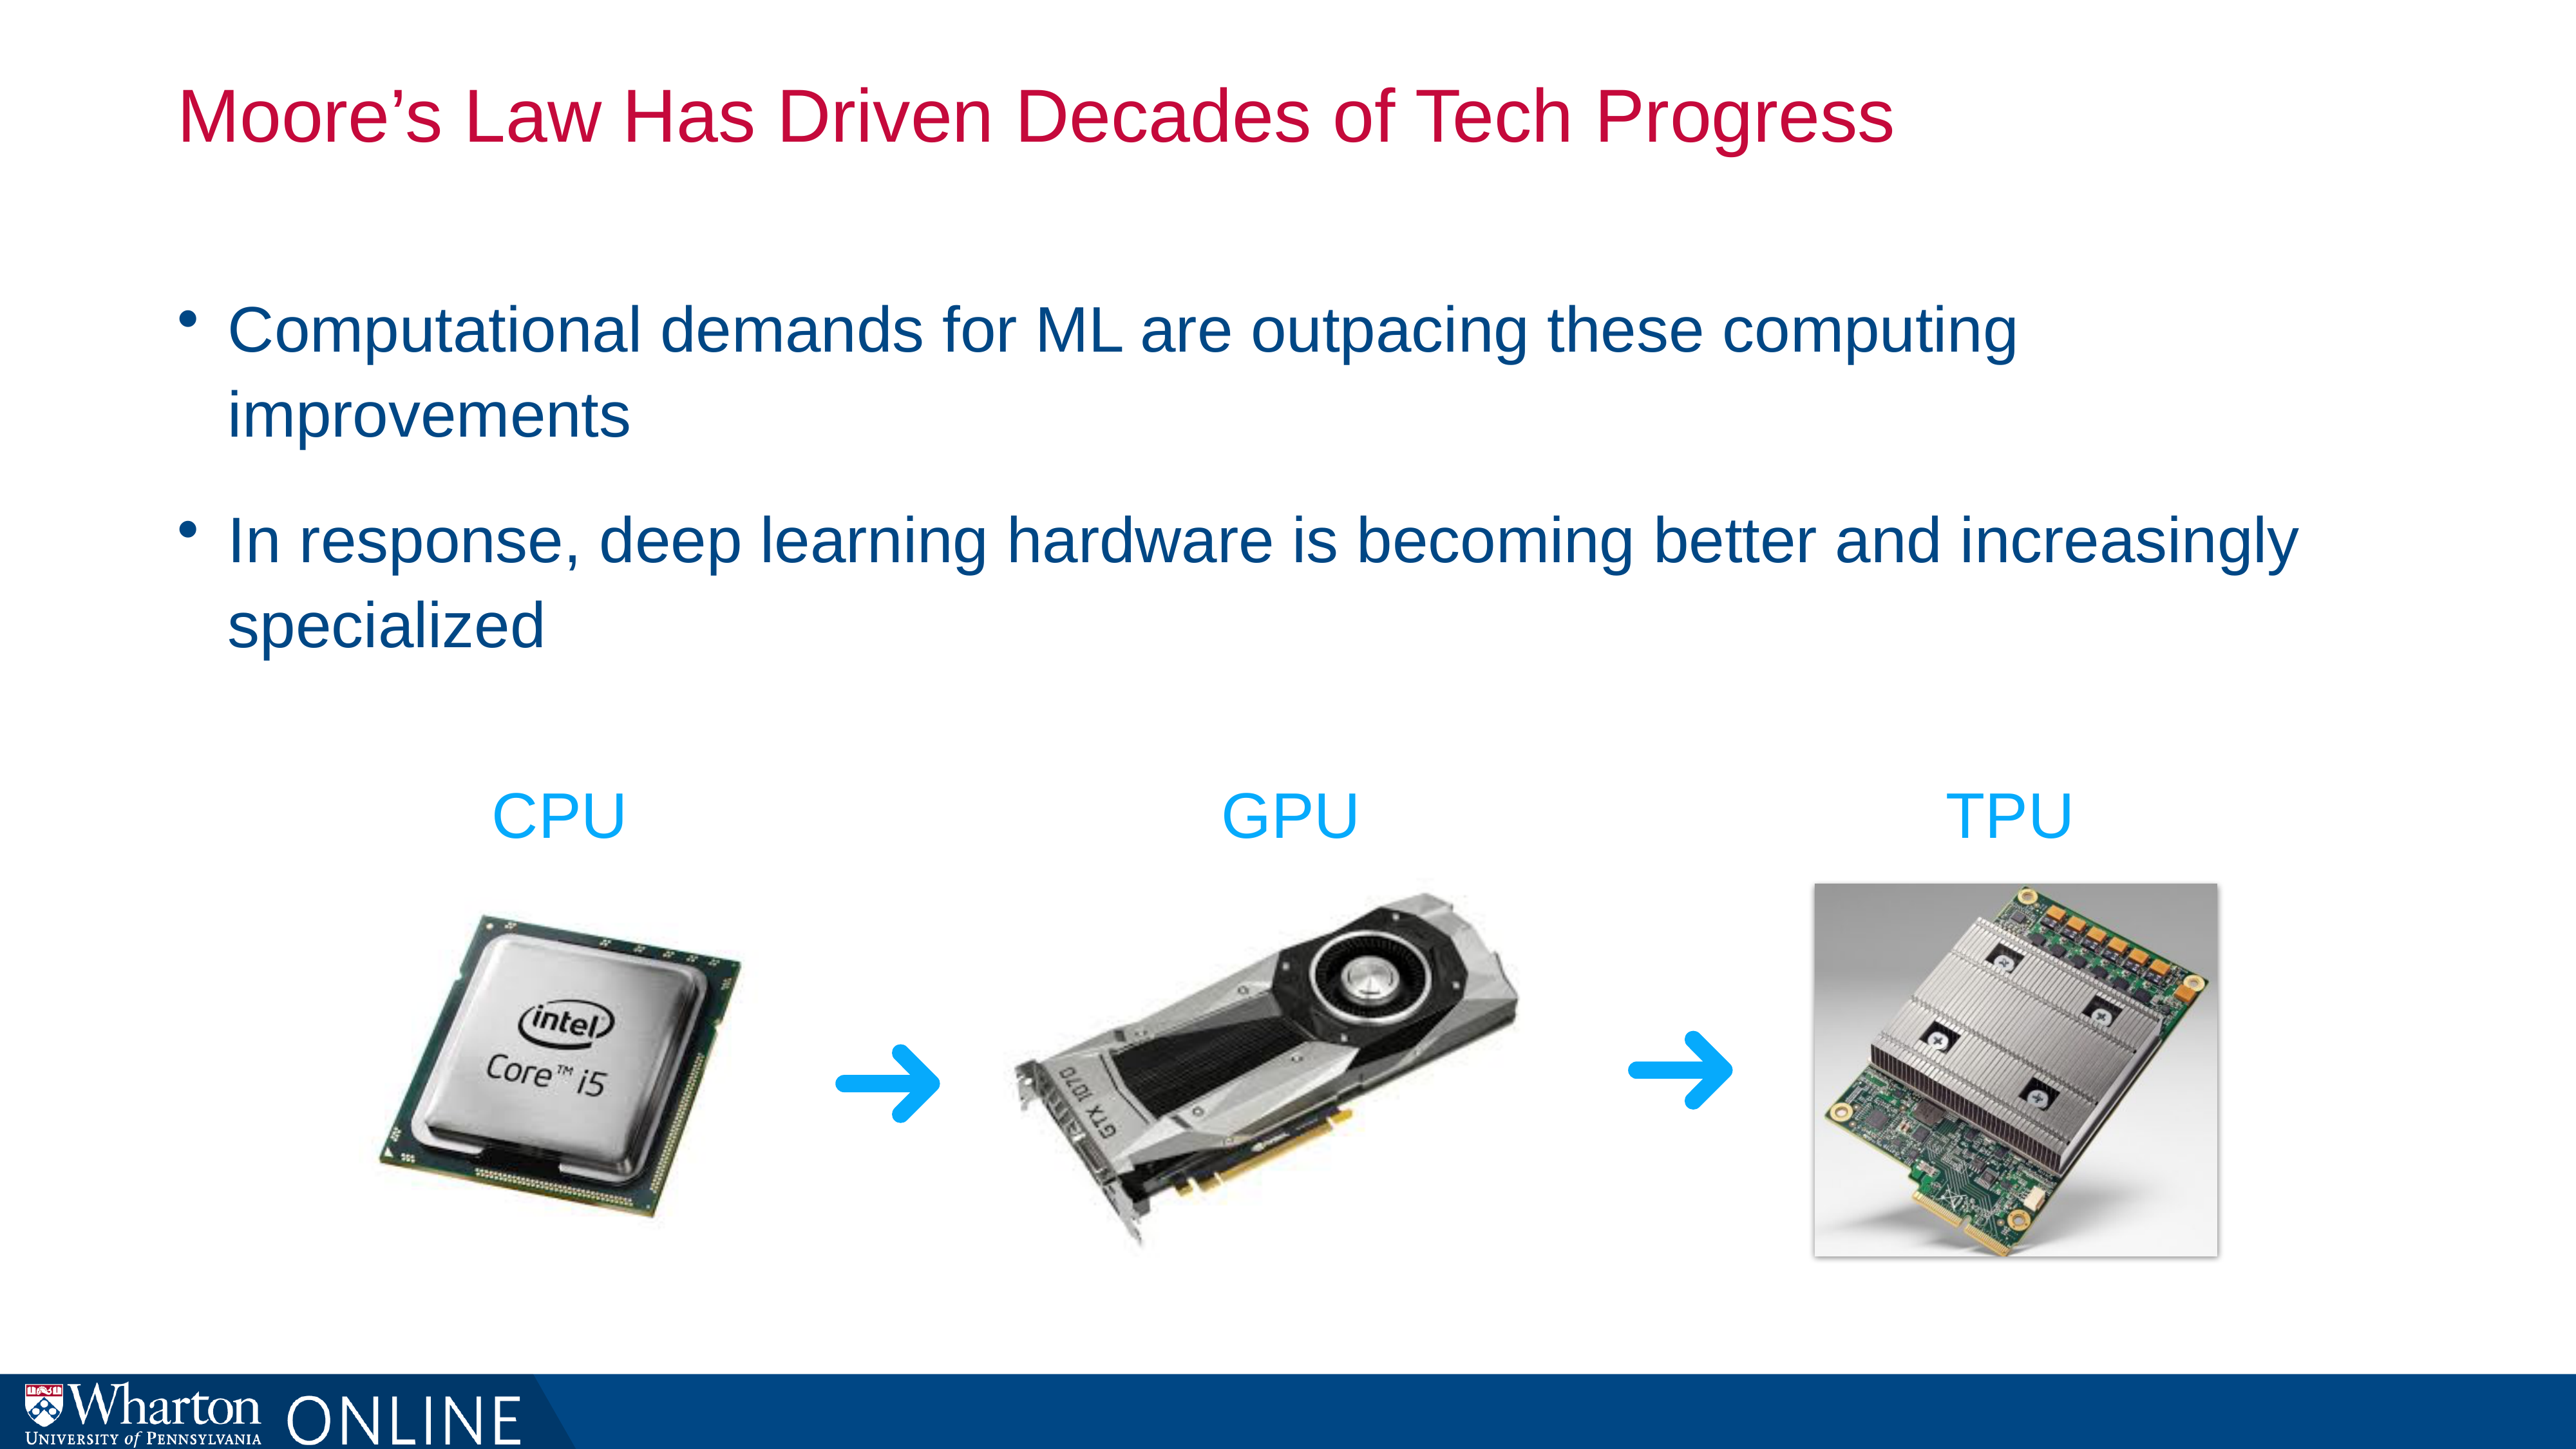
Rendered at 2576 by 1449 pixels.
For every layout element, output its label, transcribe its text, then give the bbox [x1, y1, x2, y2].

picture [25, 1381, 520, 1448]
title Moore’s Law Has Driven Decades of Tech Progress [176, 77, 2400, 179]
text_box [358, 763, 2218, 1279]
list Computational demands for ML are outpacing these computing improvements In response, deep learning hardware is becoming better and increasingly specialized [176, 279, 2400, 669]
